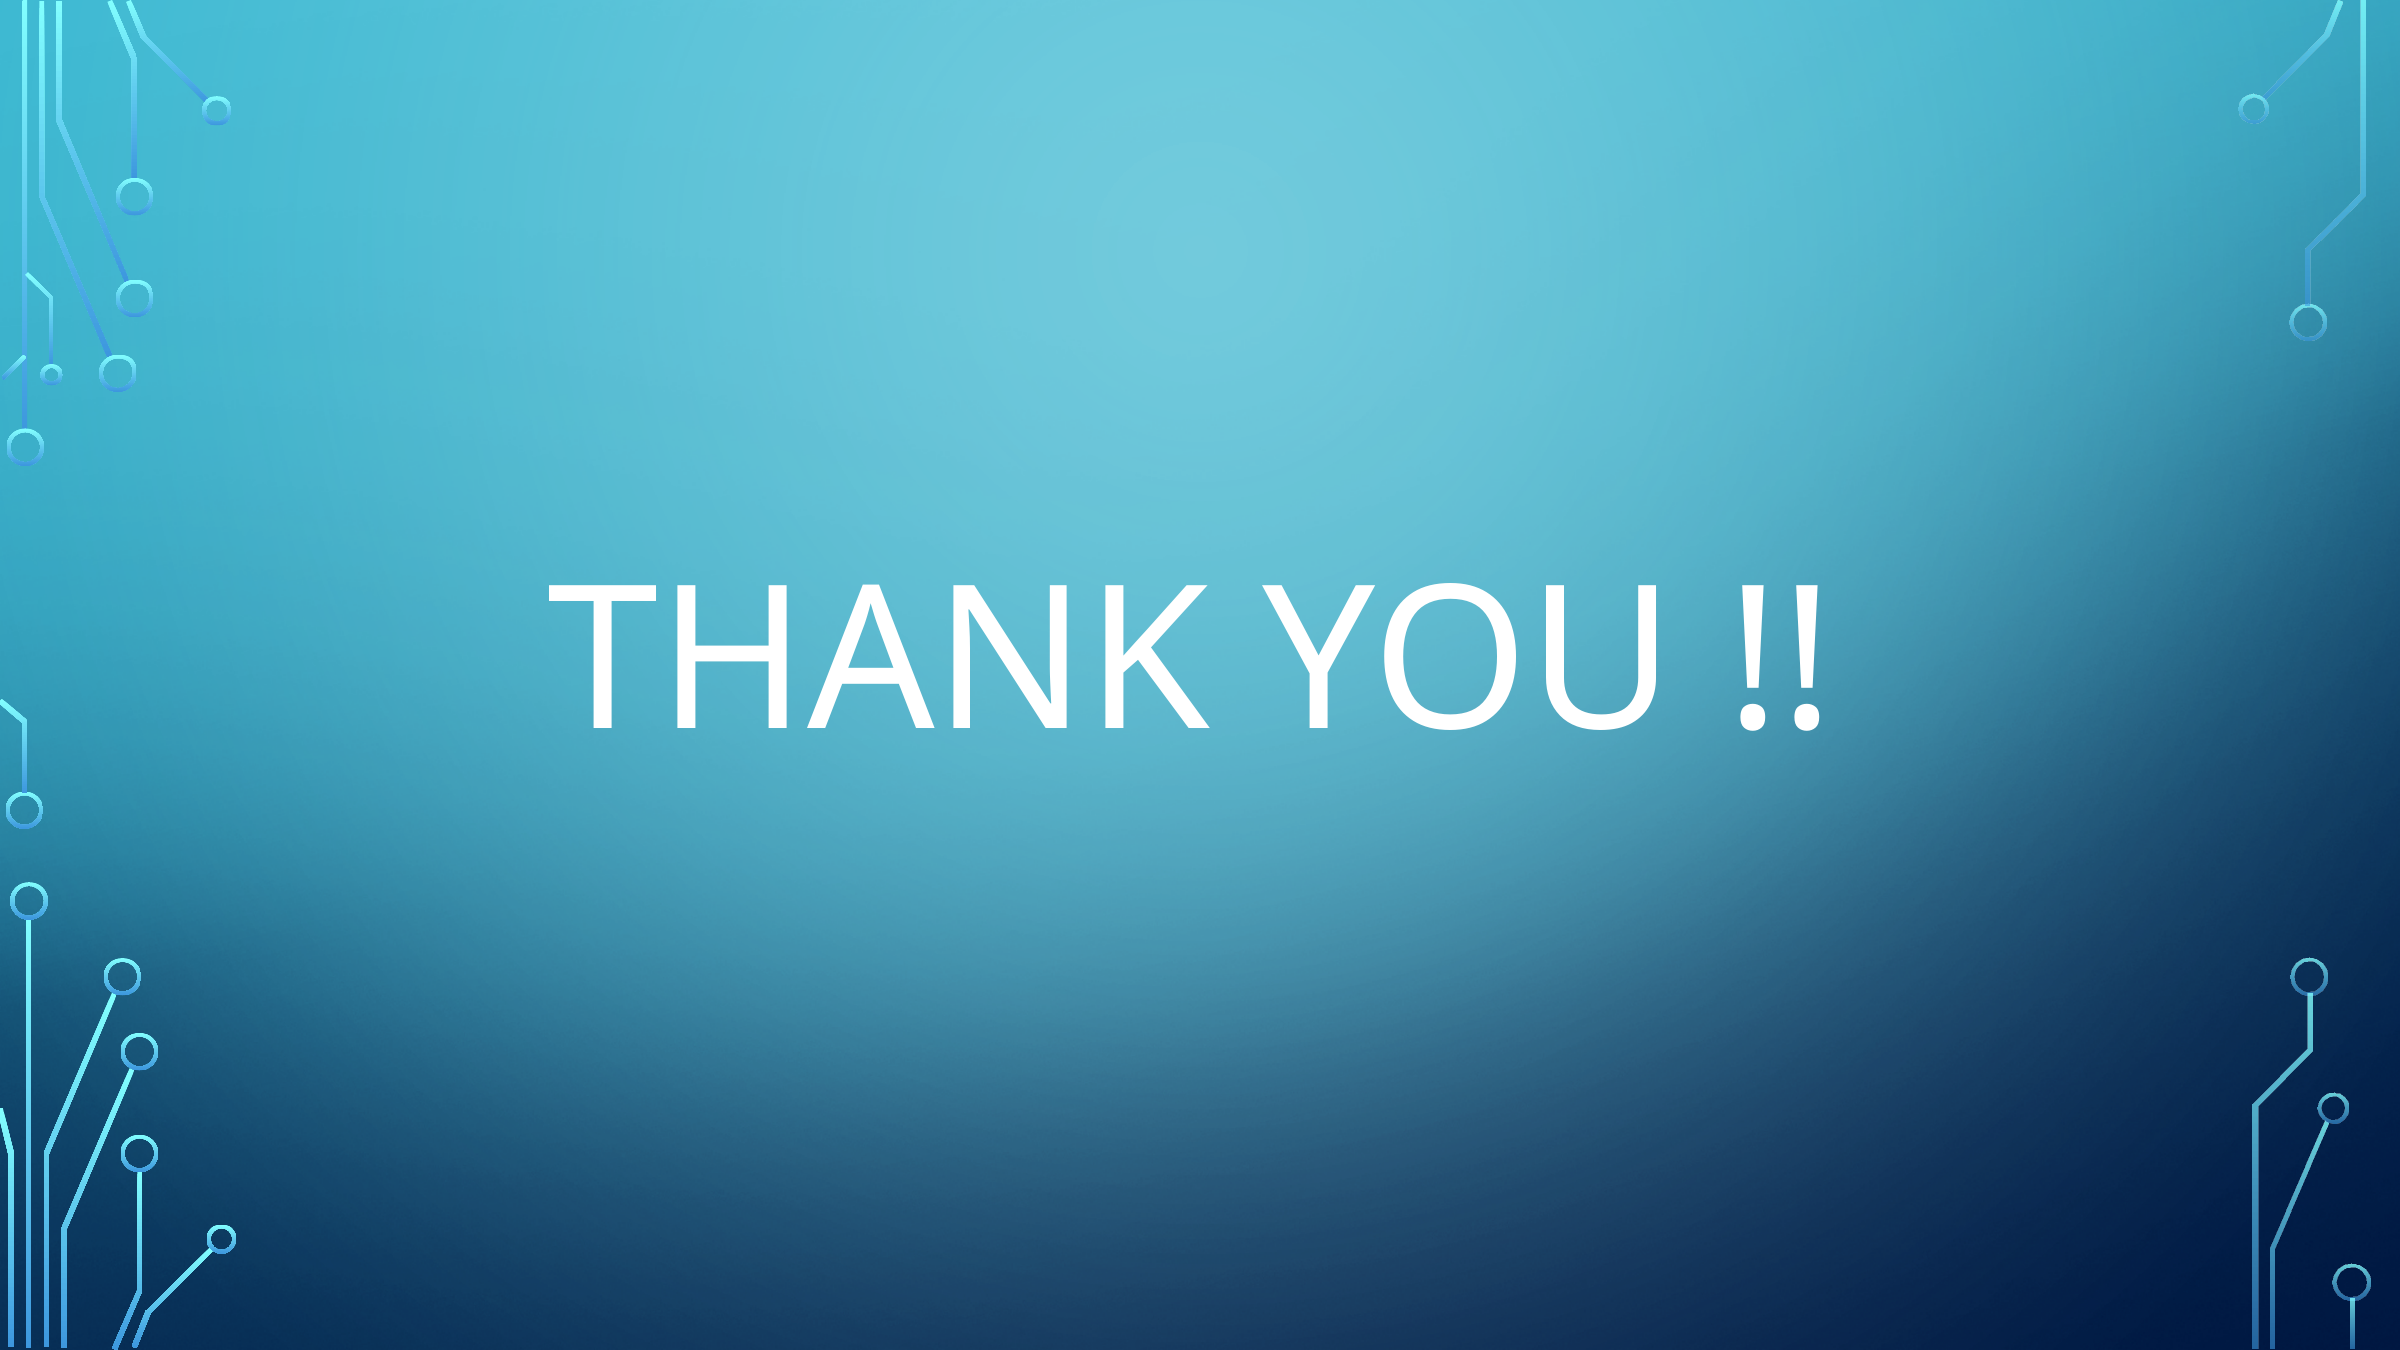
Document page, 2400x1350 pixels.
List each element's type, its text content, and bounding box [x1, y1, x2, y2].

text_box THANK YOU !! [532, 520, 2055, 776]
